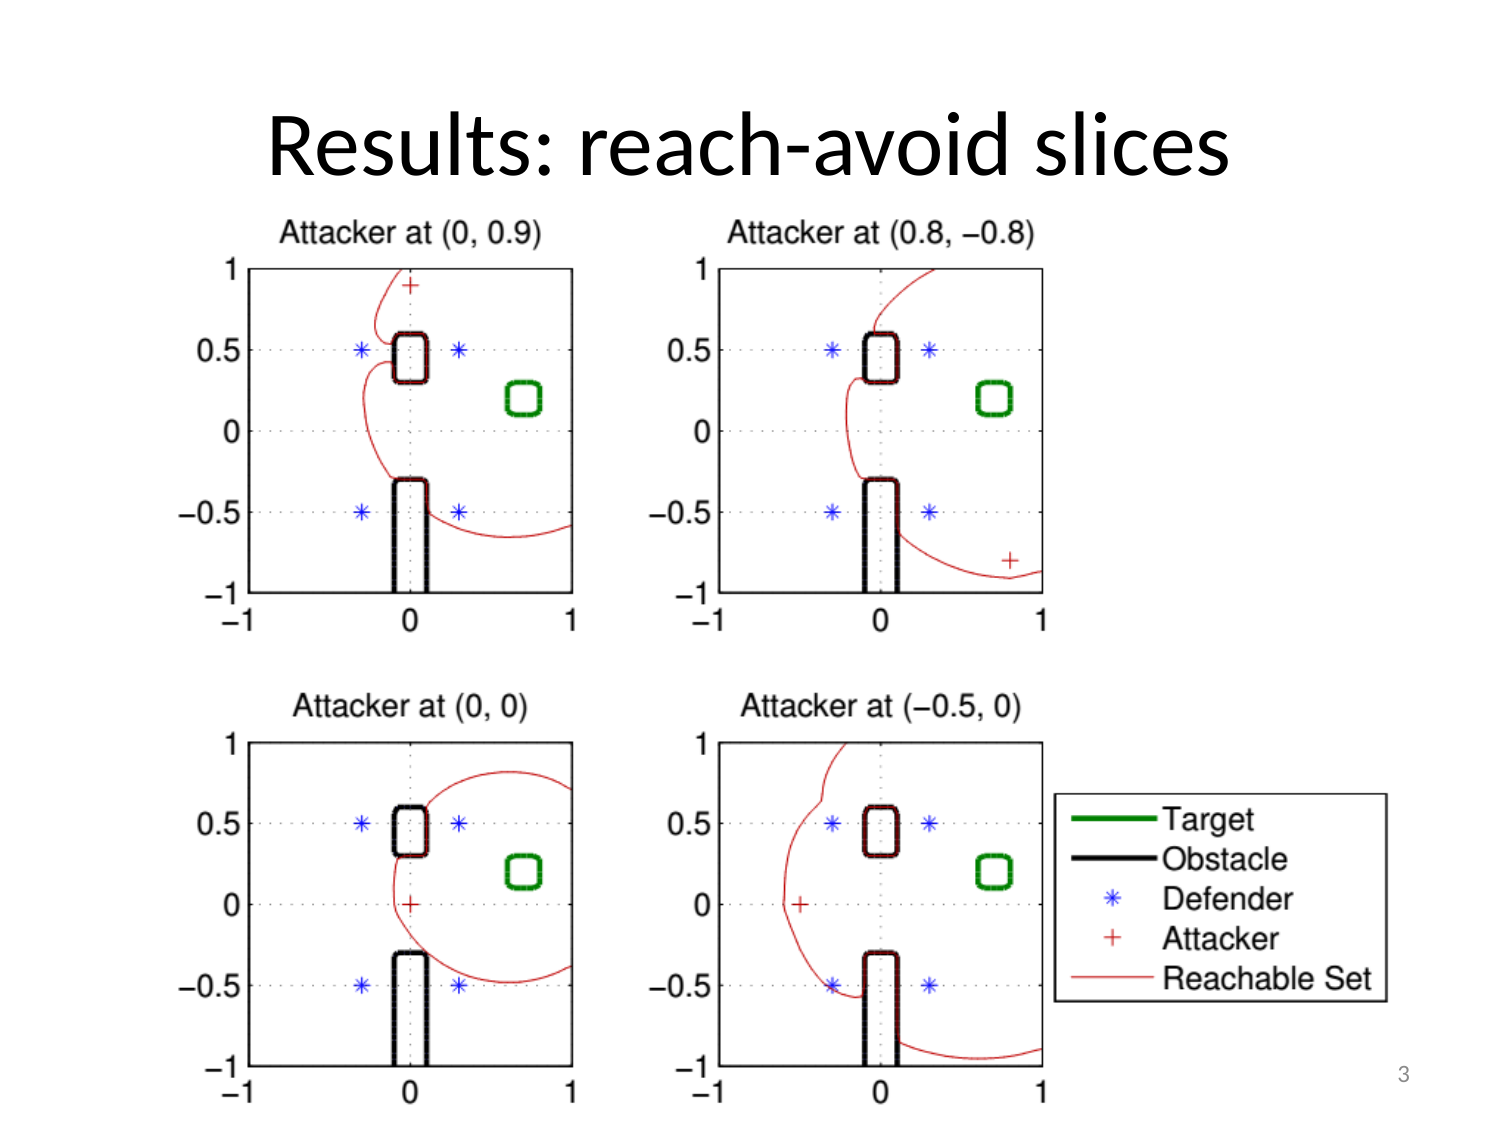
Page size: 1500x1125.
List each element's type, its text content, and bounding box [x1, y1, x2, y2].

picture [177, 199, 1398, 1106]
slide_number 23 [1401, 1042, 1425, 1103]
title Results: reach-avoid slices [75, 45, 1425, 233]
